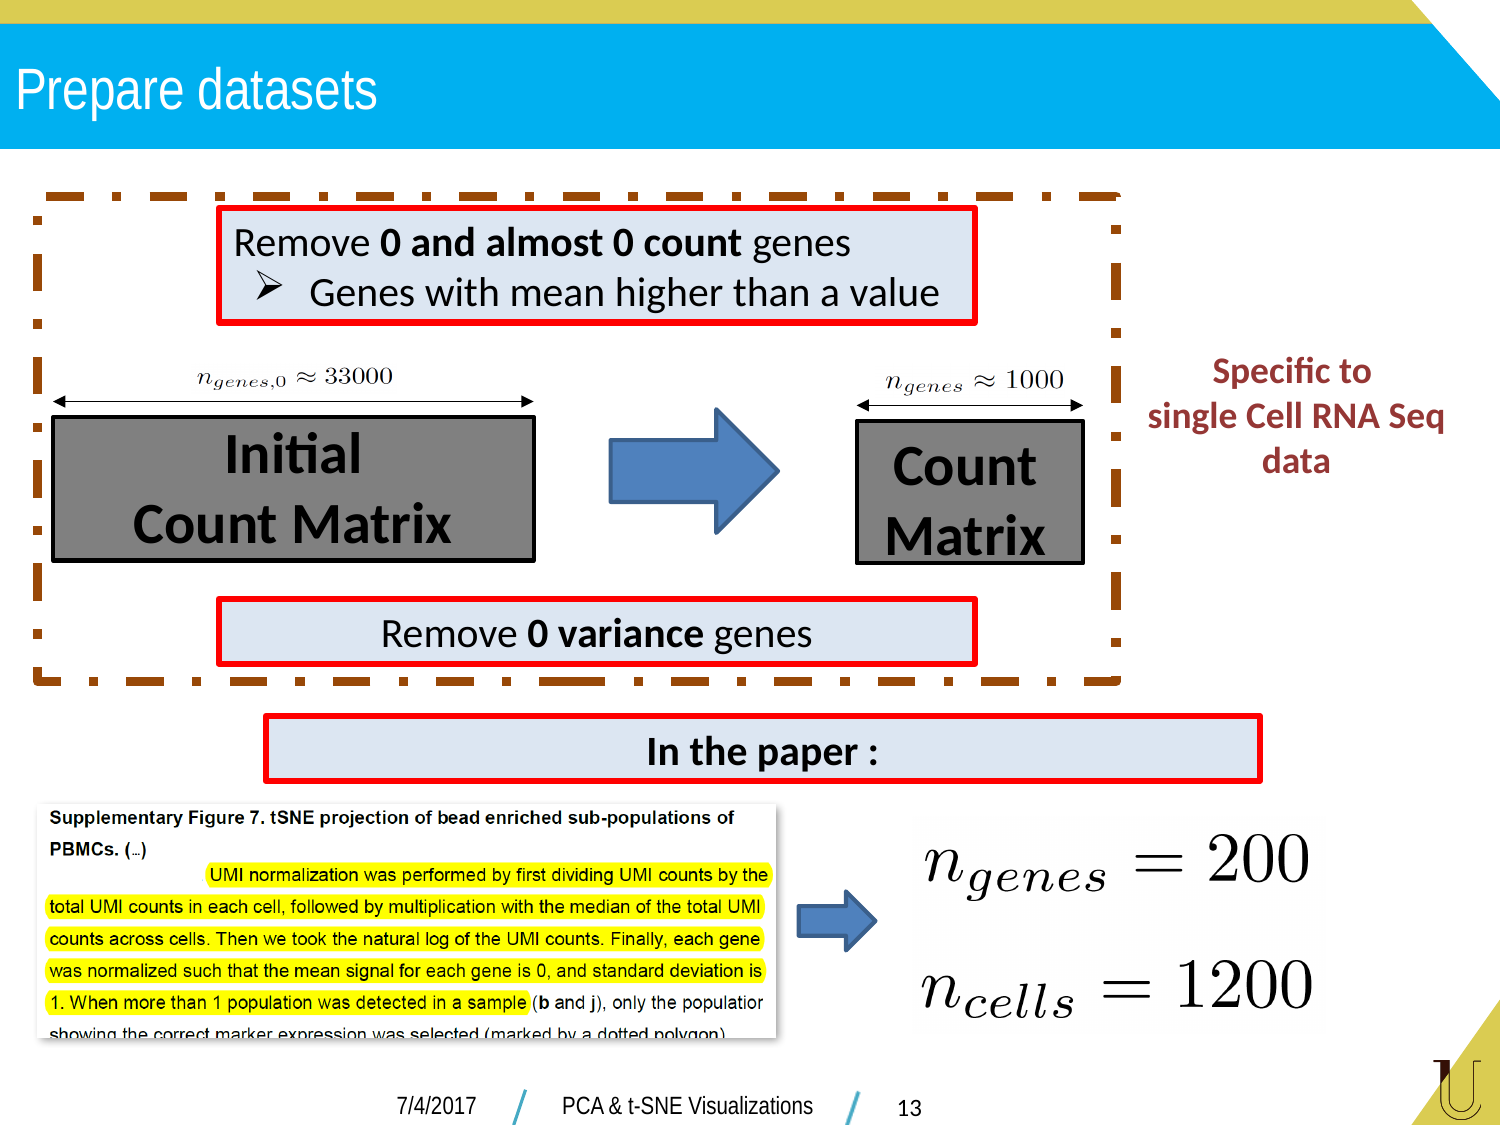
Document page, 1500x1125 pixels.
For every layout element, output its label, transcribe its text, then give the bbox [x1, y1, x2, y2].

list 7/4/2017 [348, 1082, 526, 1125]
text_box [37, 195, 1462, 682]
list PCA & t-SNE Visualizations [531, 1082, 845, 1125]
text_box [844, 1083, 940, 1125]
text_box [796, 889, 878, 953]
picture [37, 804, 776, 1038]
text_box In the paper : [265, 716, 1260, 781]
title Prepare datasets [0, 23, 1425, 149]
picture [912, 815, 1326, 1034]
